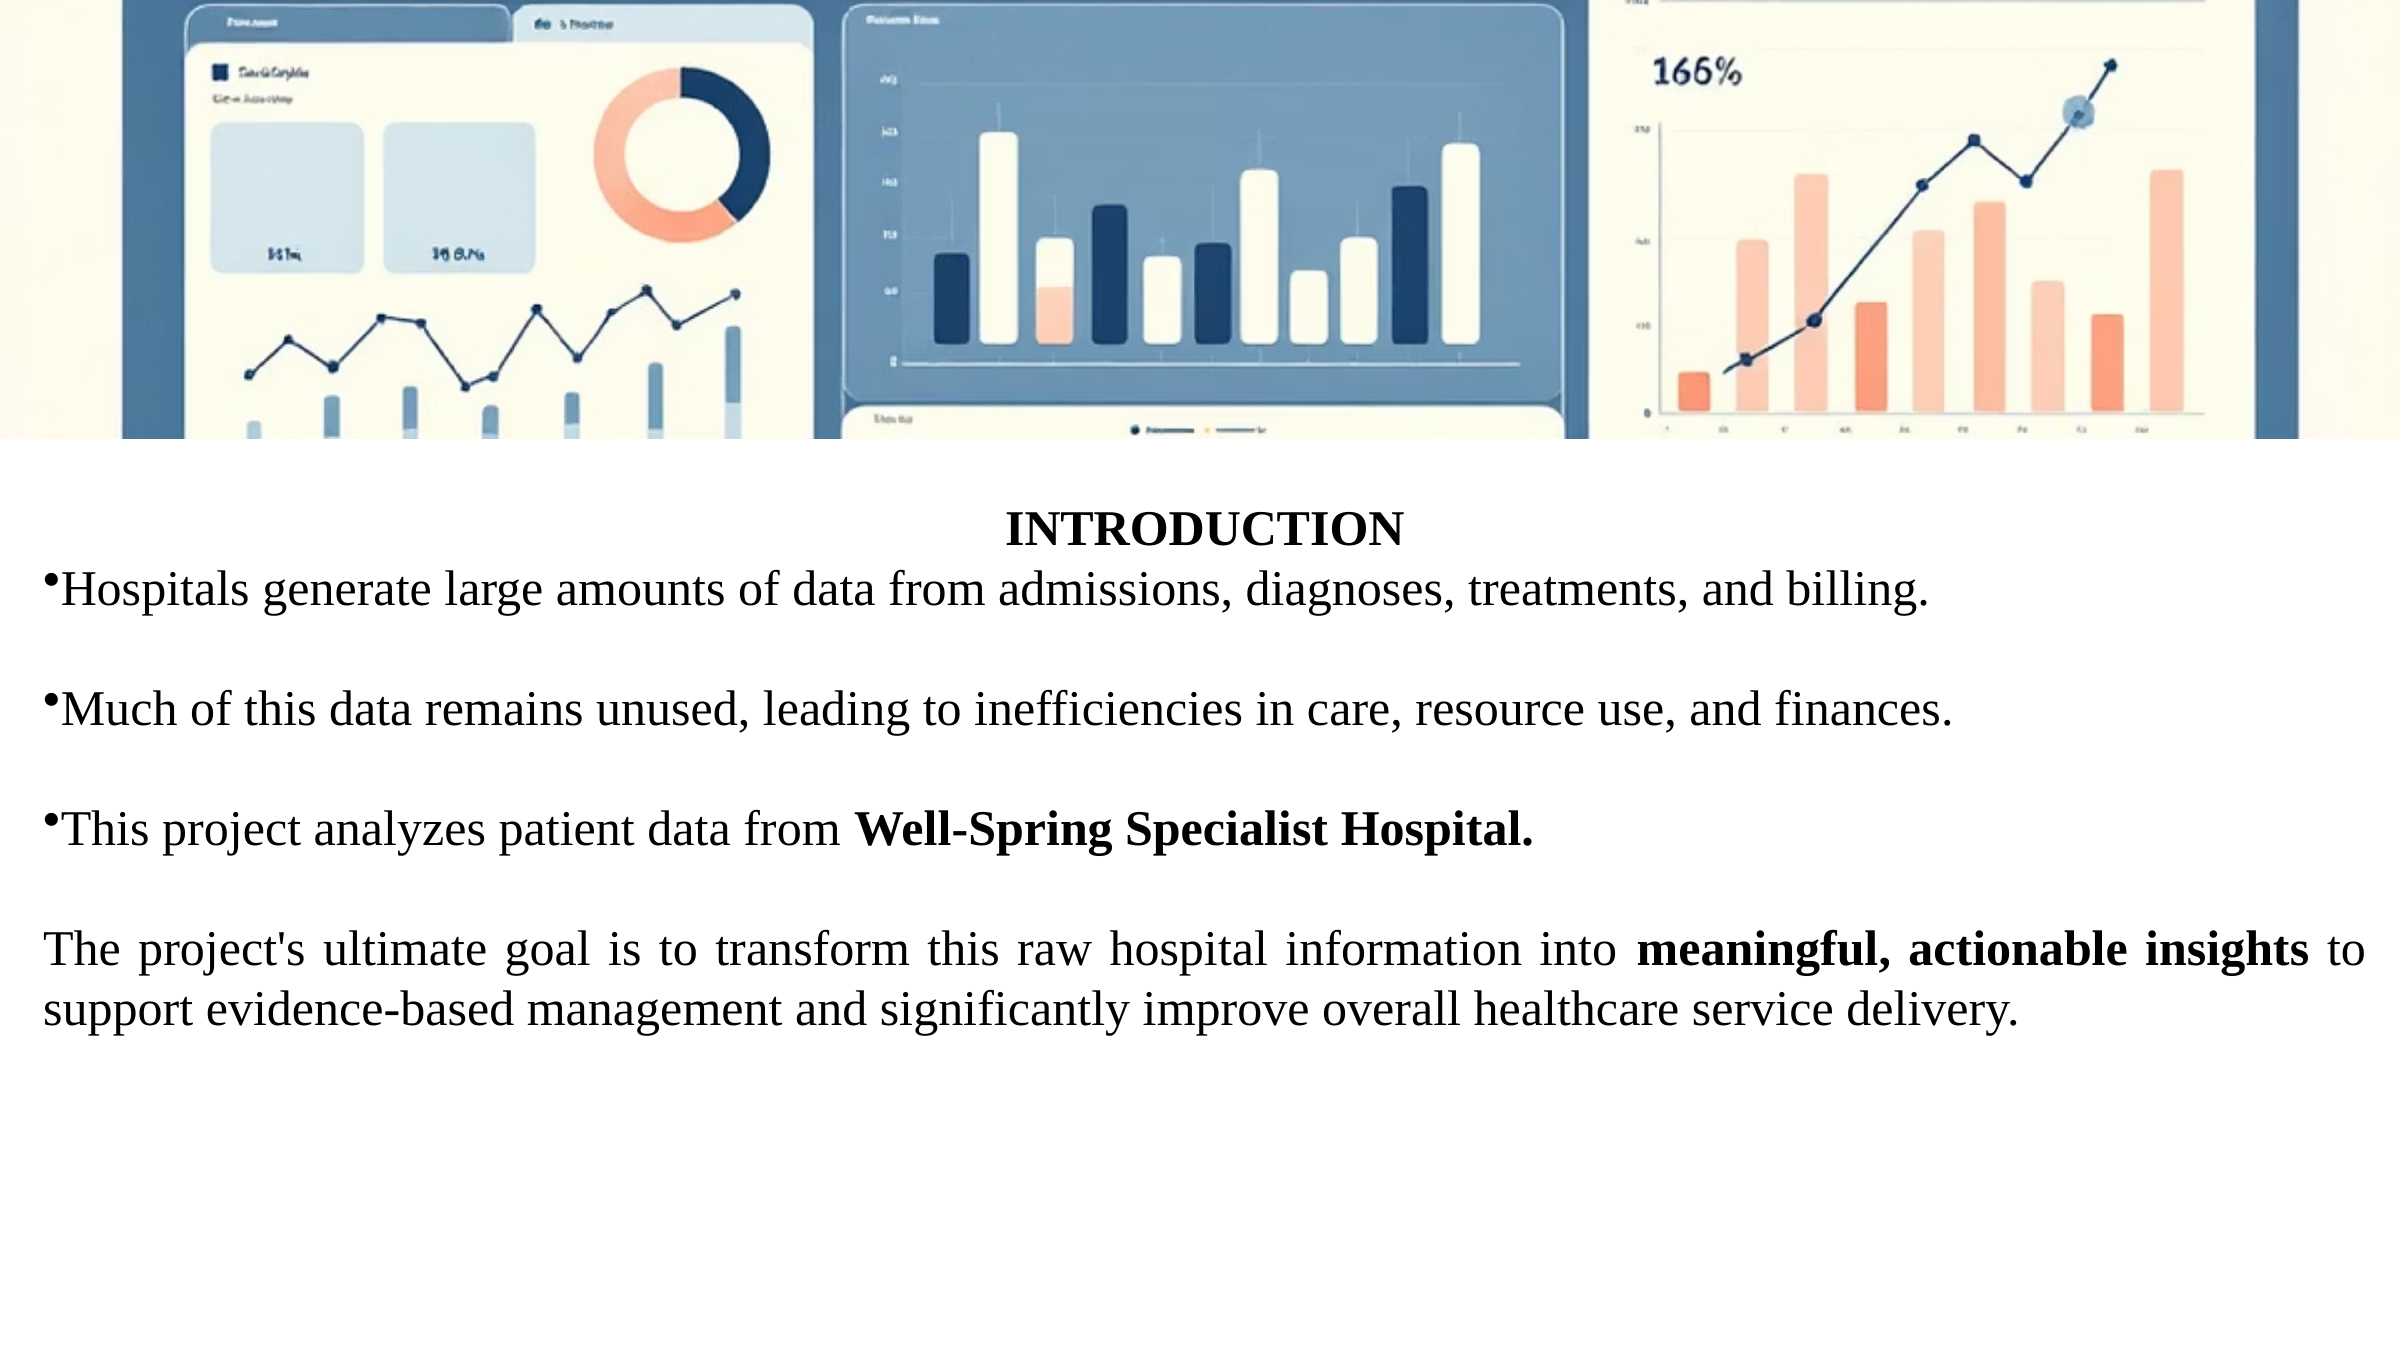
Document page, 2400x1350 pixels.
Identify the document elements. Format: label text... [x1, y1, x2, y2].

text_box INTRODUCTION Hospitals generate large amounts of data from admissions, diagnoses, treatments, and billing. Much of this data remains unused, leading to inefficiencies in care, resource use, and finances. This project analyzes patient data from Well-Spring Specialist Hospital. The project's ultimate goal is to transform this raw hospital information into meaningful, actionable insights to support evidence-based management and significantly improve overall healthcare service delivery. [28, 487, 2381, 1043]
picture [0, 0, 2400, 439]
